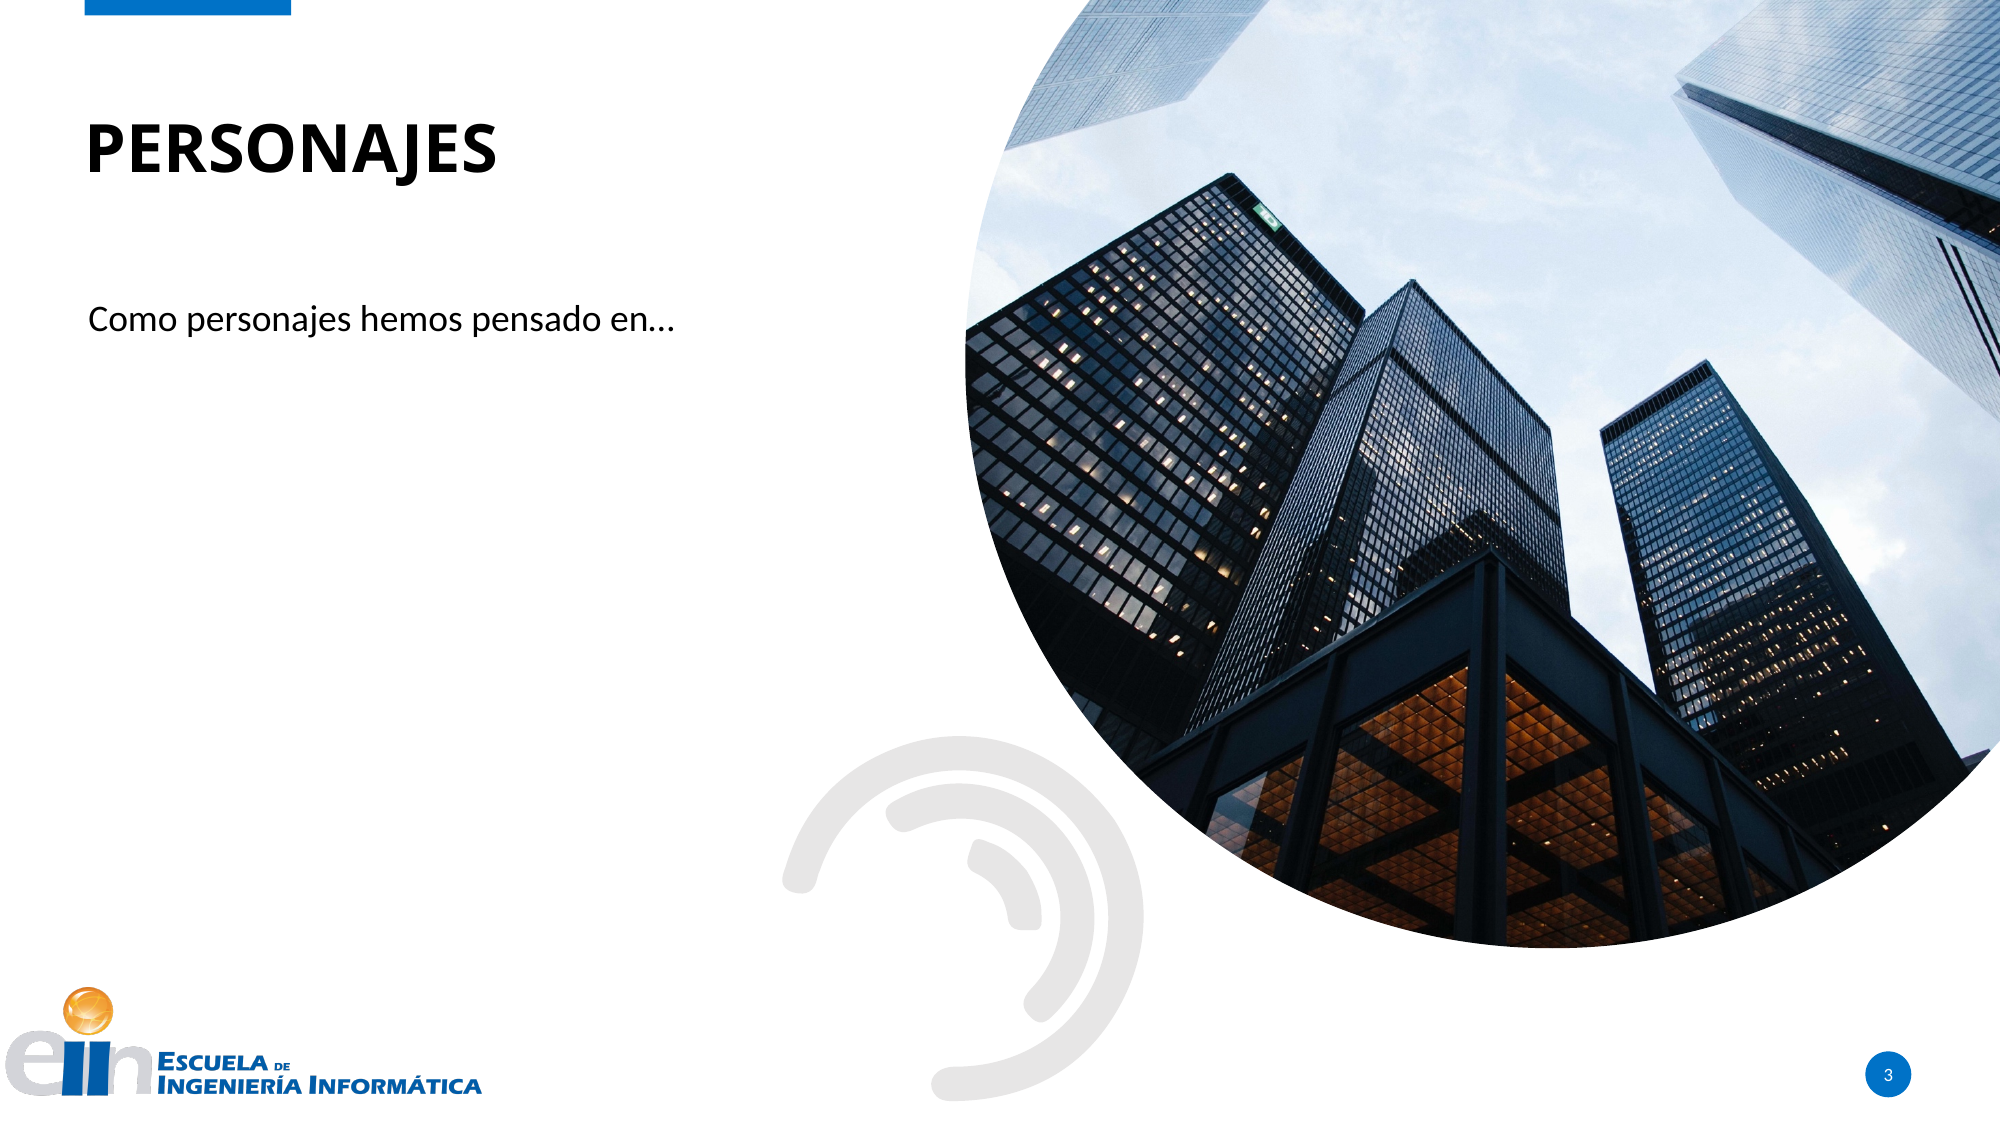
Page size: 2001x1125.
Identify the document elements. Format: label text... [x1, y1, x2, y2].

list Como personajes hemos pensado en… [88, 300, 744, 1014]
picture [1, 987, 482, 1125]
title PERSONAJES [84, 81, 895, 300]
slide_number 3 [1864, 1059, 1913, 1090]
picture [965, 0, 2000, 949]
